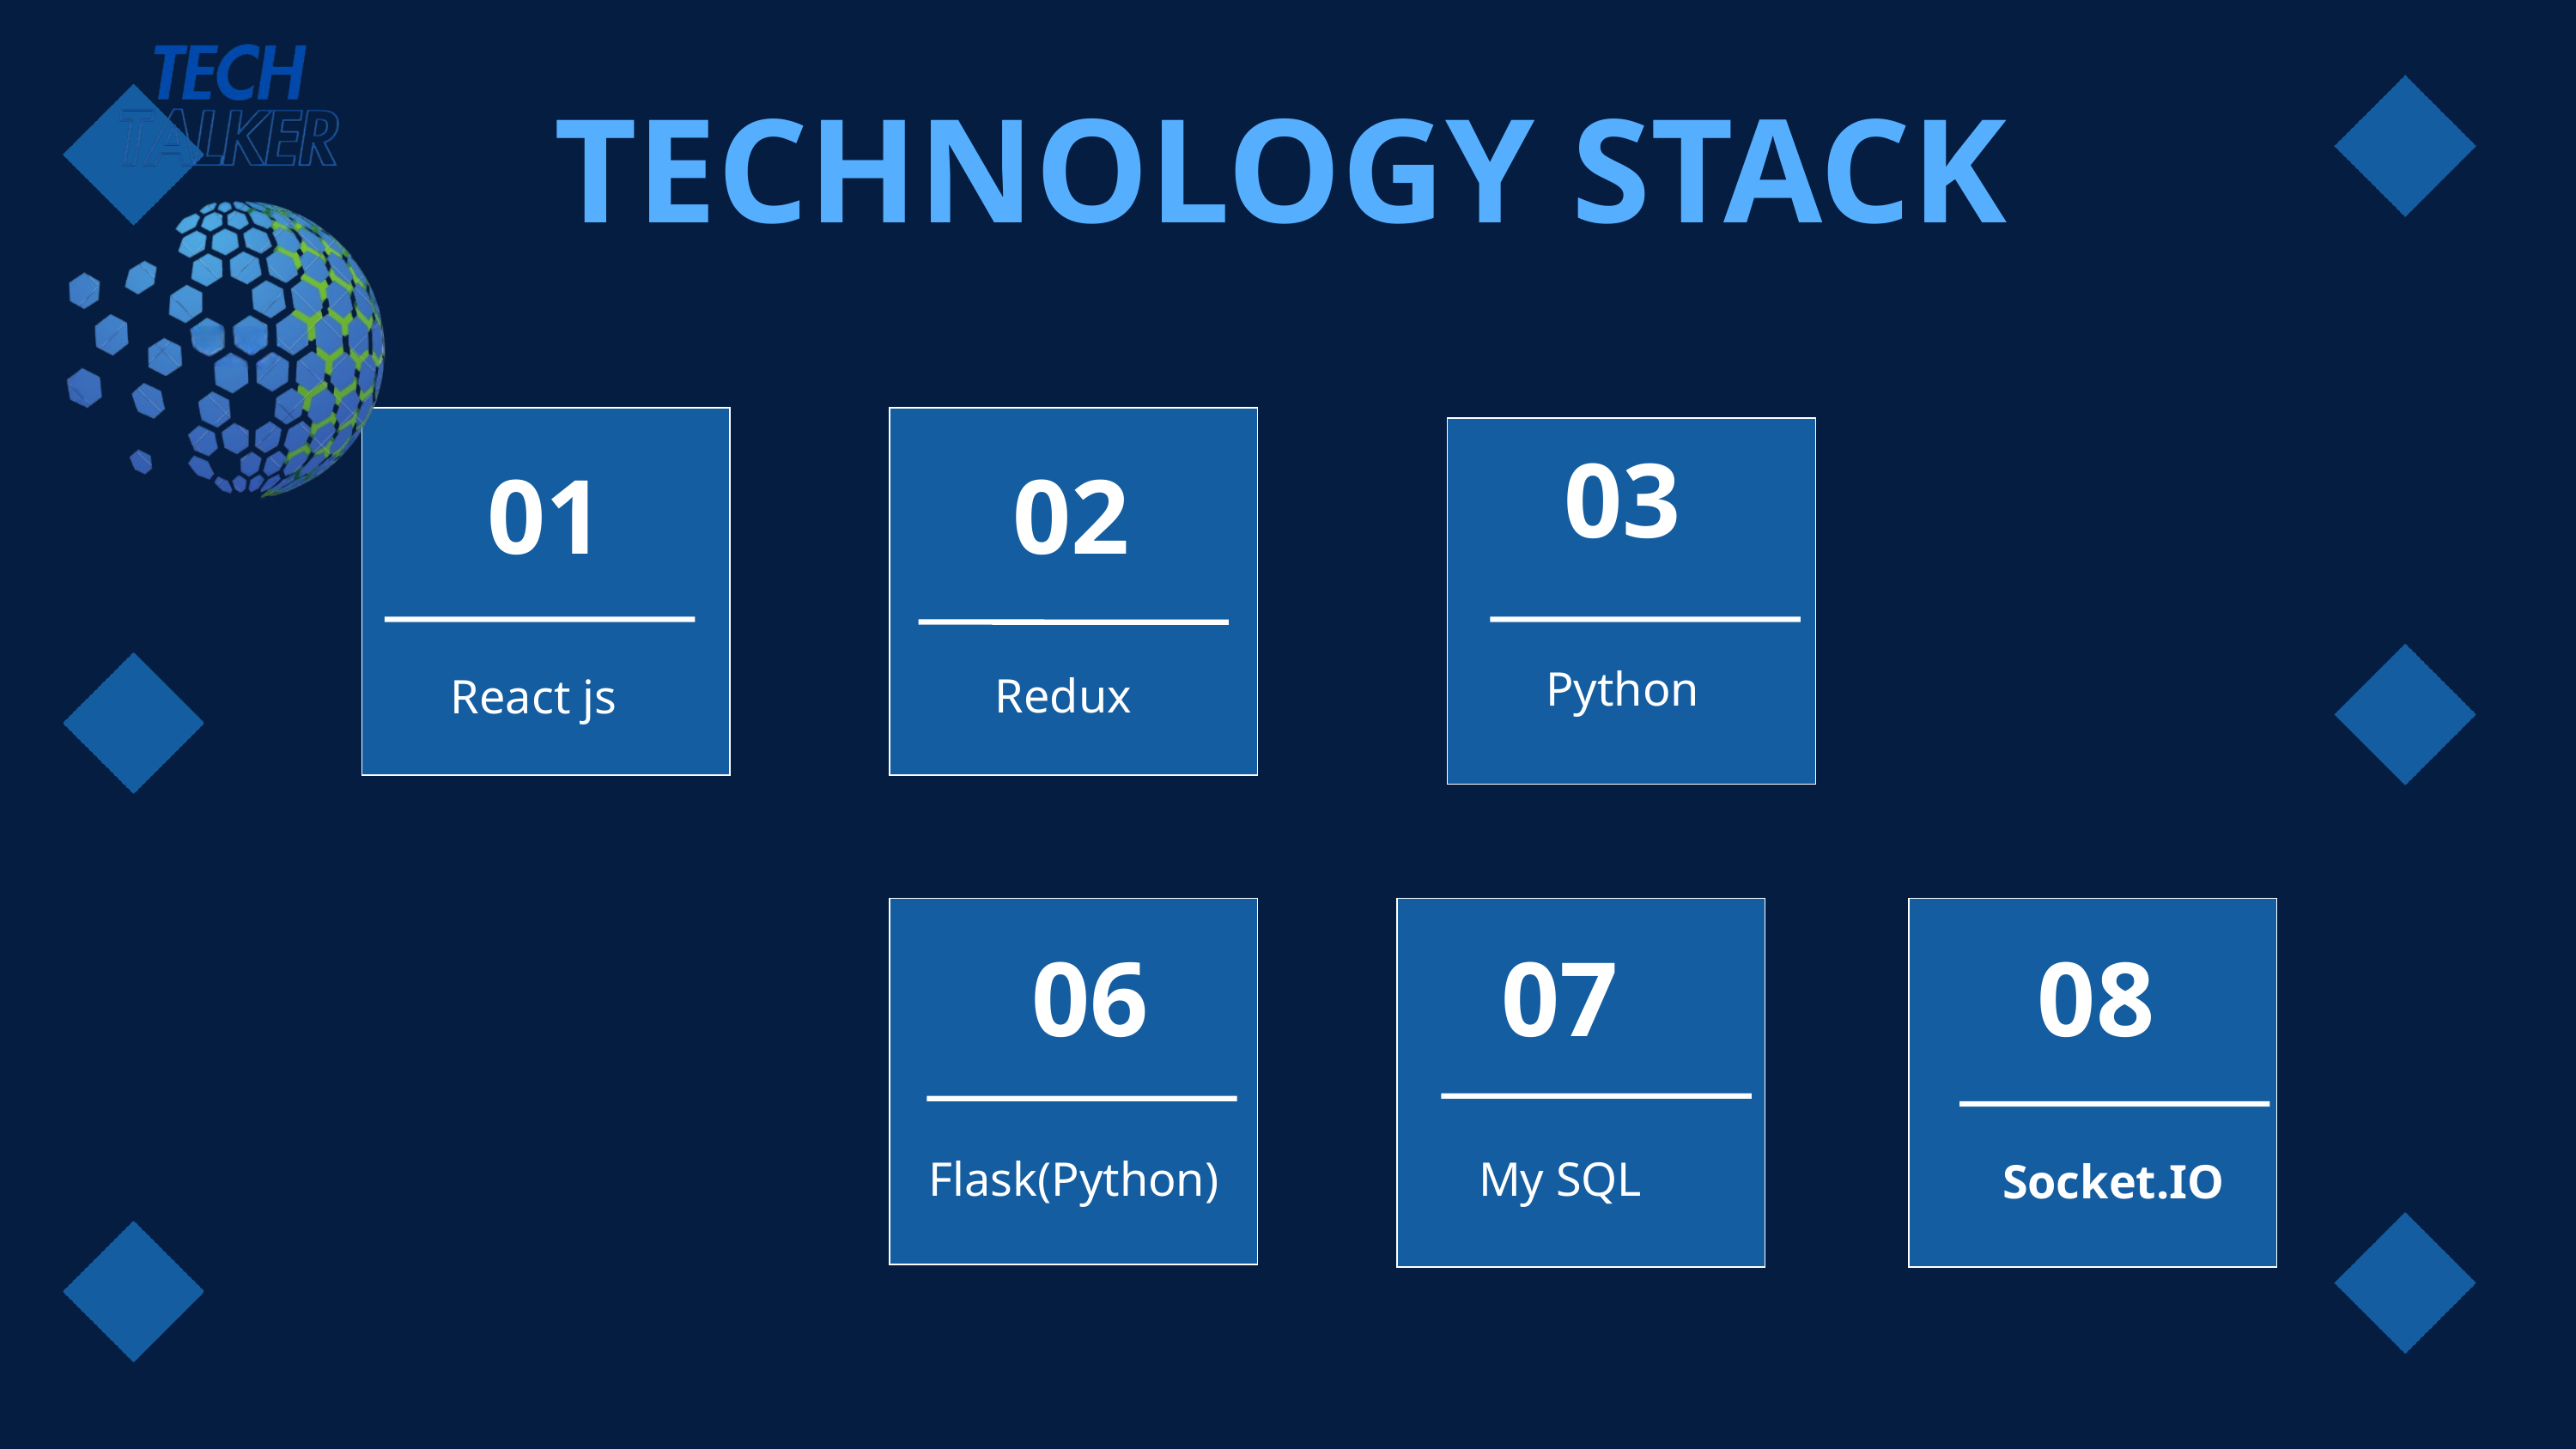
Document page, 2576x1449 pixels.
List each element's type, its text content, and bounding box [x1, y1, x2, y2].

picture [0, 21, 461, 537]
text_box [361, 407, 731, 776]
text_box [1908, 898, 2277, 1268]
text_box [0, 544, 204, 1363]
text_box [2334, 75, 2576, 1354]
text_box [1447, 417, 1816, 785]
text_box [889, 407, 1258, 776]
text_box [889, 898, 1258, 1265]
text_box TECHNOLOGY STACK [464, 79, 2148, 252]
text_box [1396, 898, 1765, 1268]
